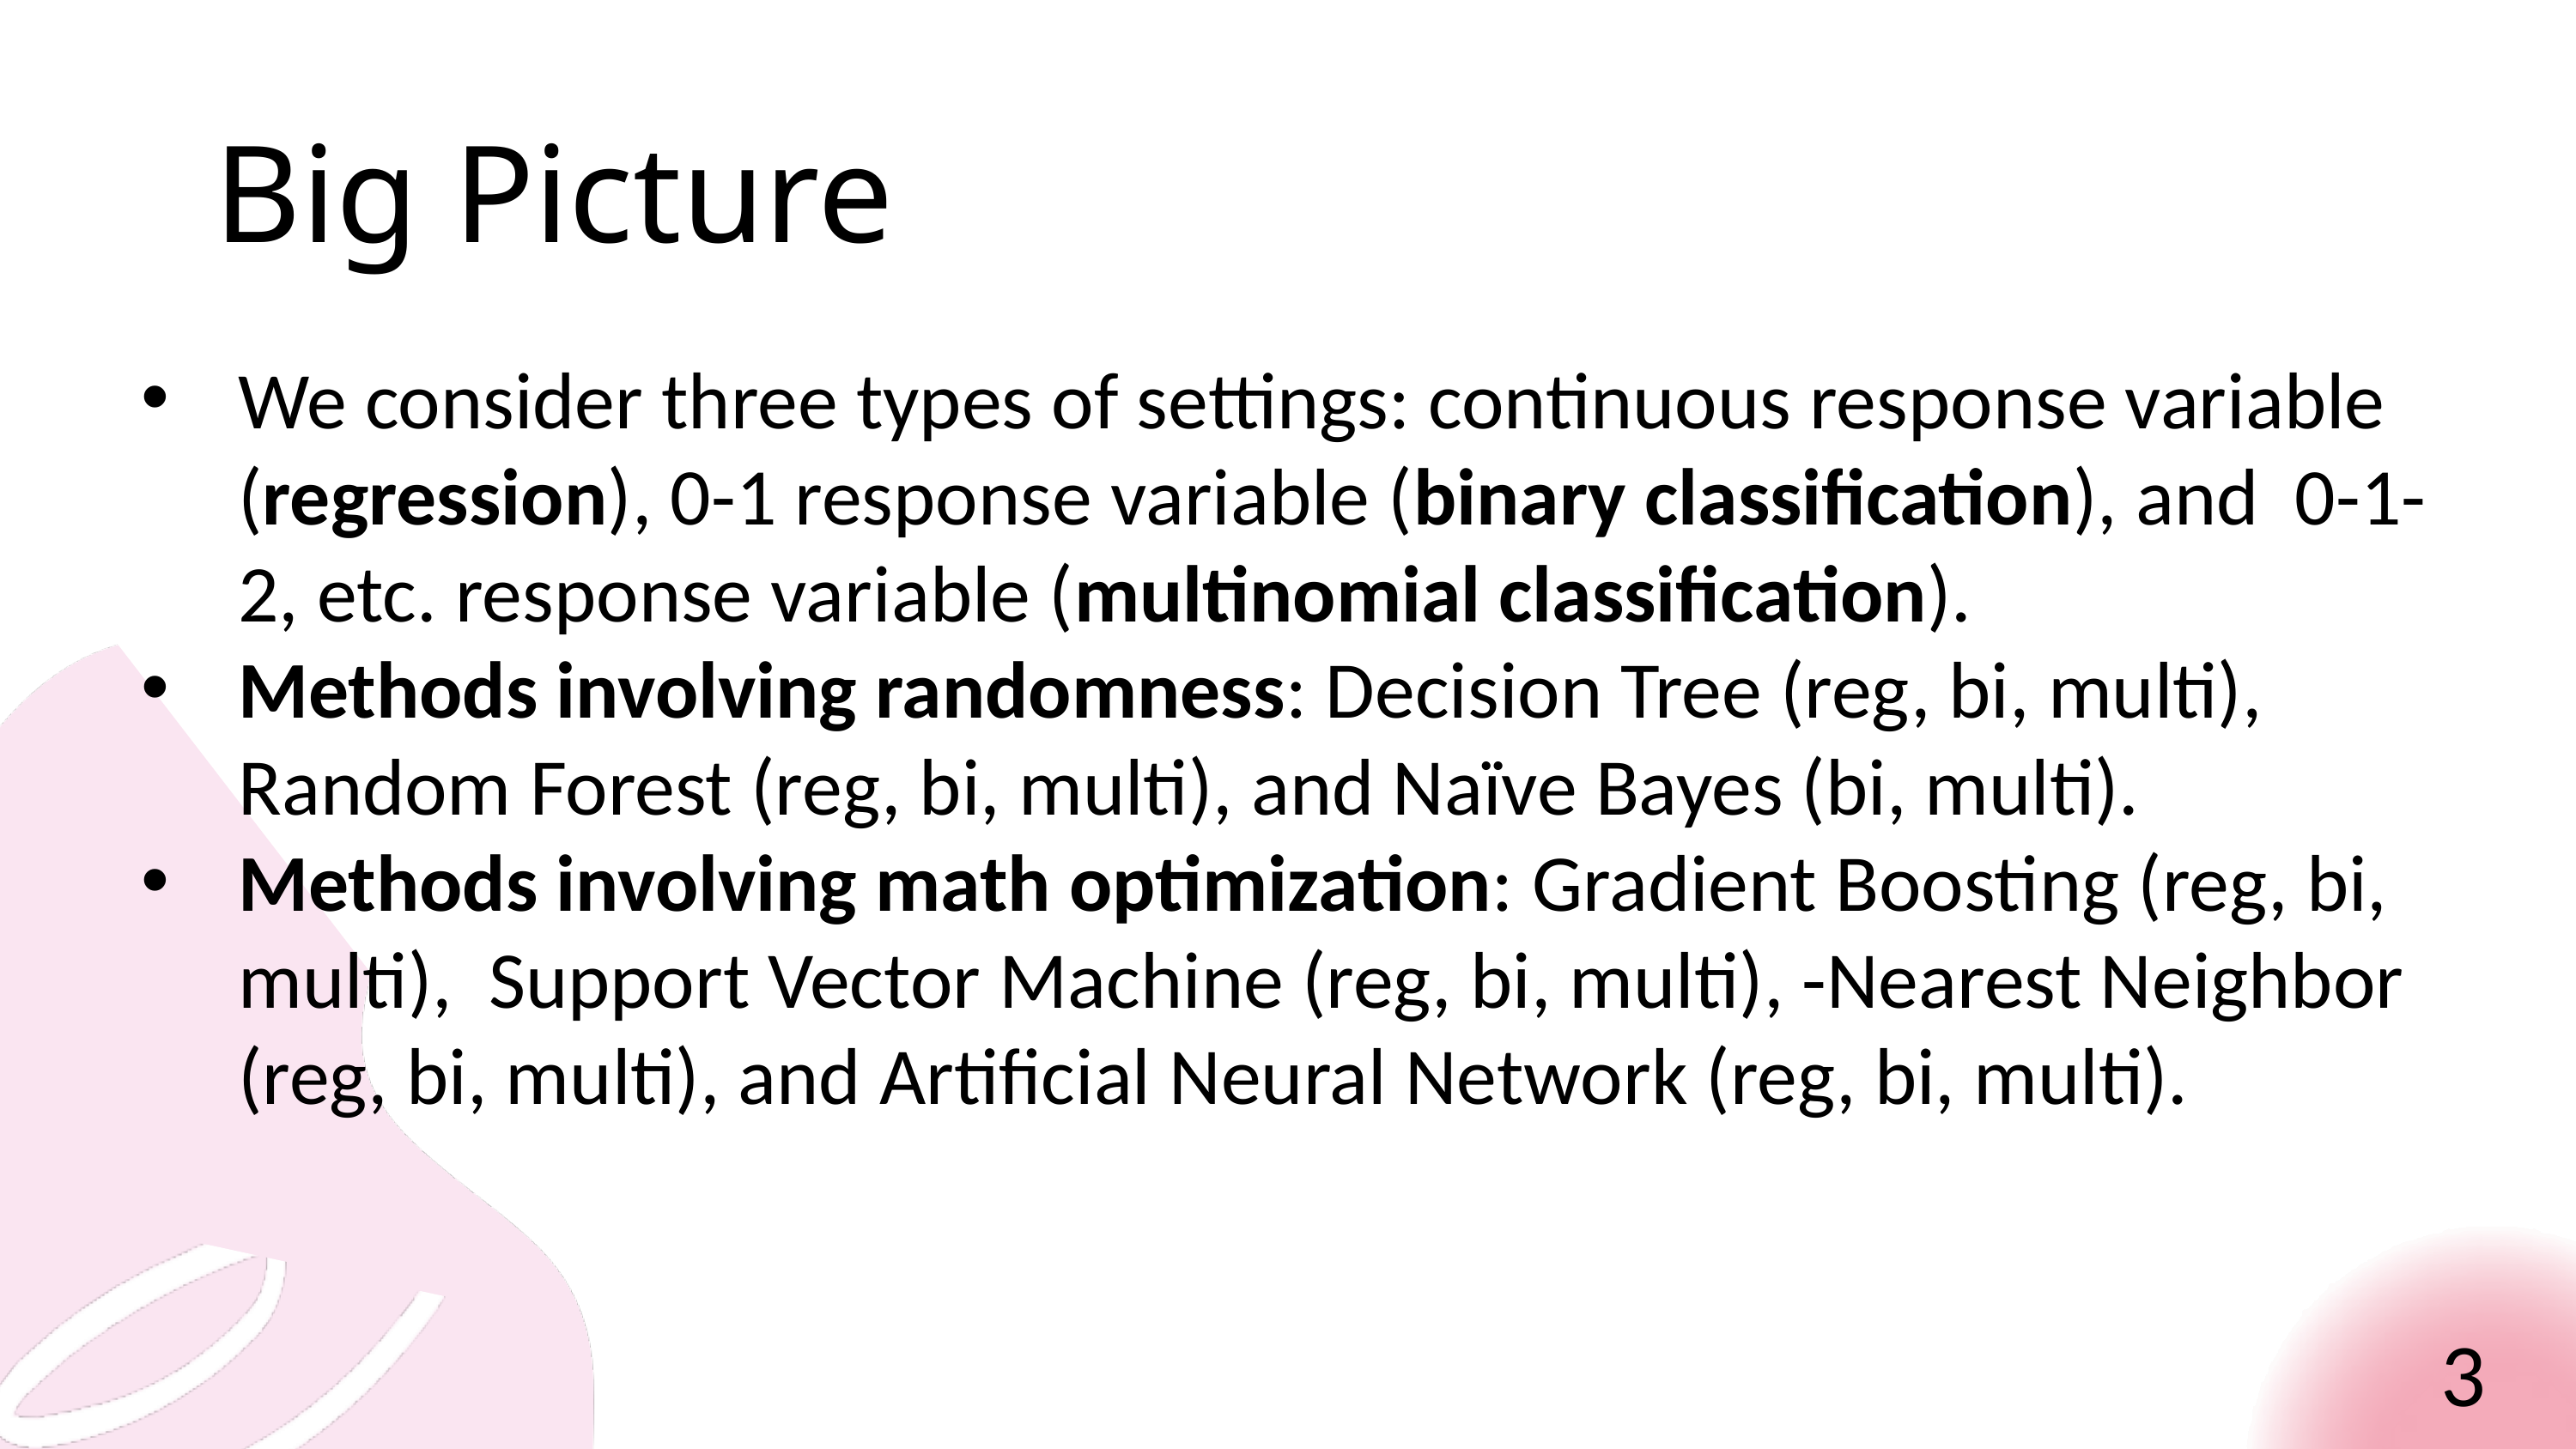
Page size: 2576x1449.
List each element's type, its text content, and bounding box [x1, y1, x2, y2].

text_box 3 [2427, 1311, 2544, 1431]
text_box 2 [286, 429, 365, 536]
text_box [0, 619, 738, 1449]
text_box [0, 1199, 465, 1449]
text_box Big Picture [214, 108, 1707, 270]
text_box [2241, 1222, 2576, 1449]
